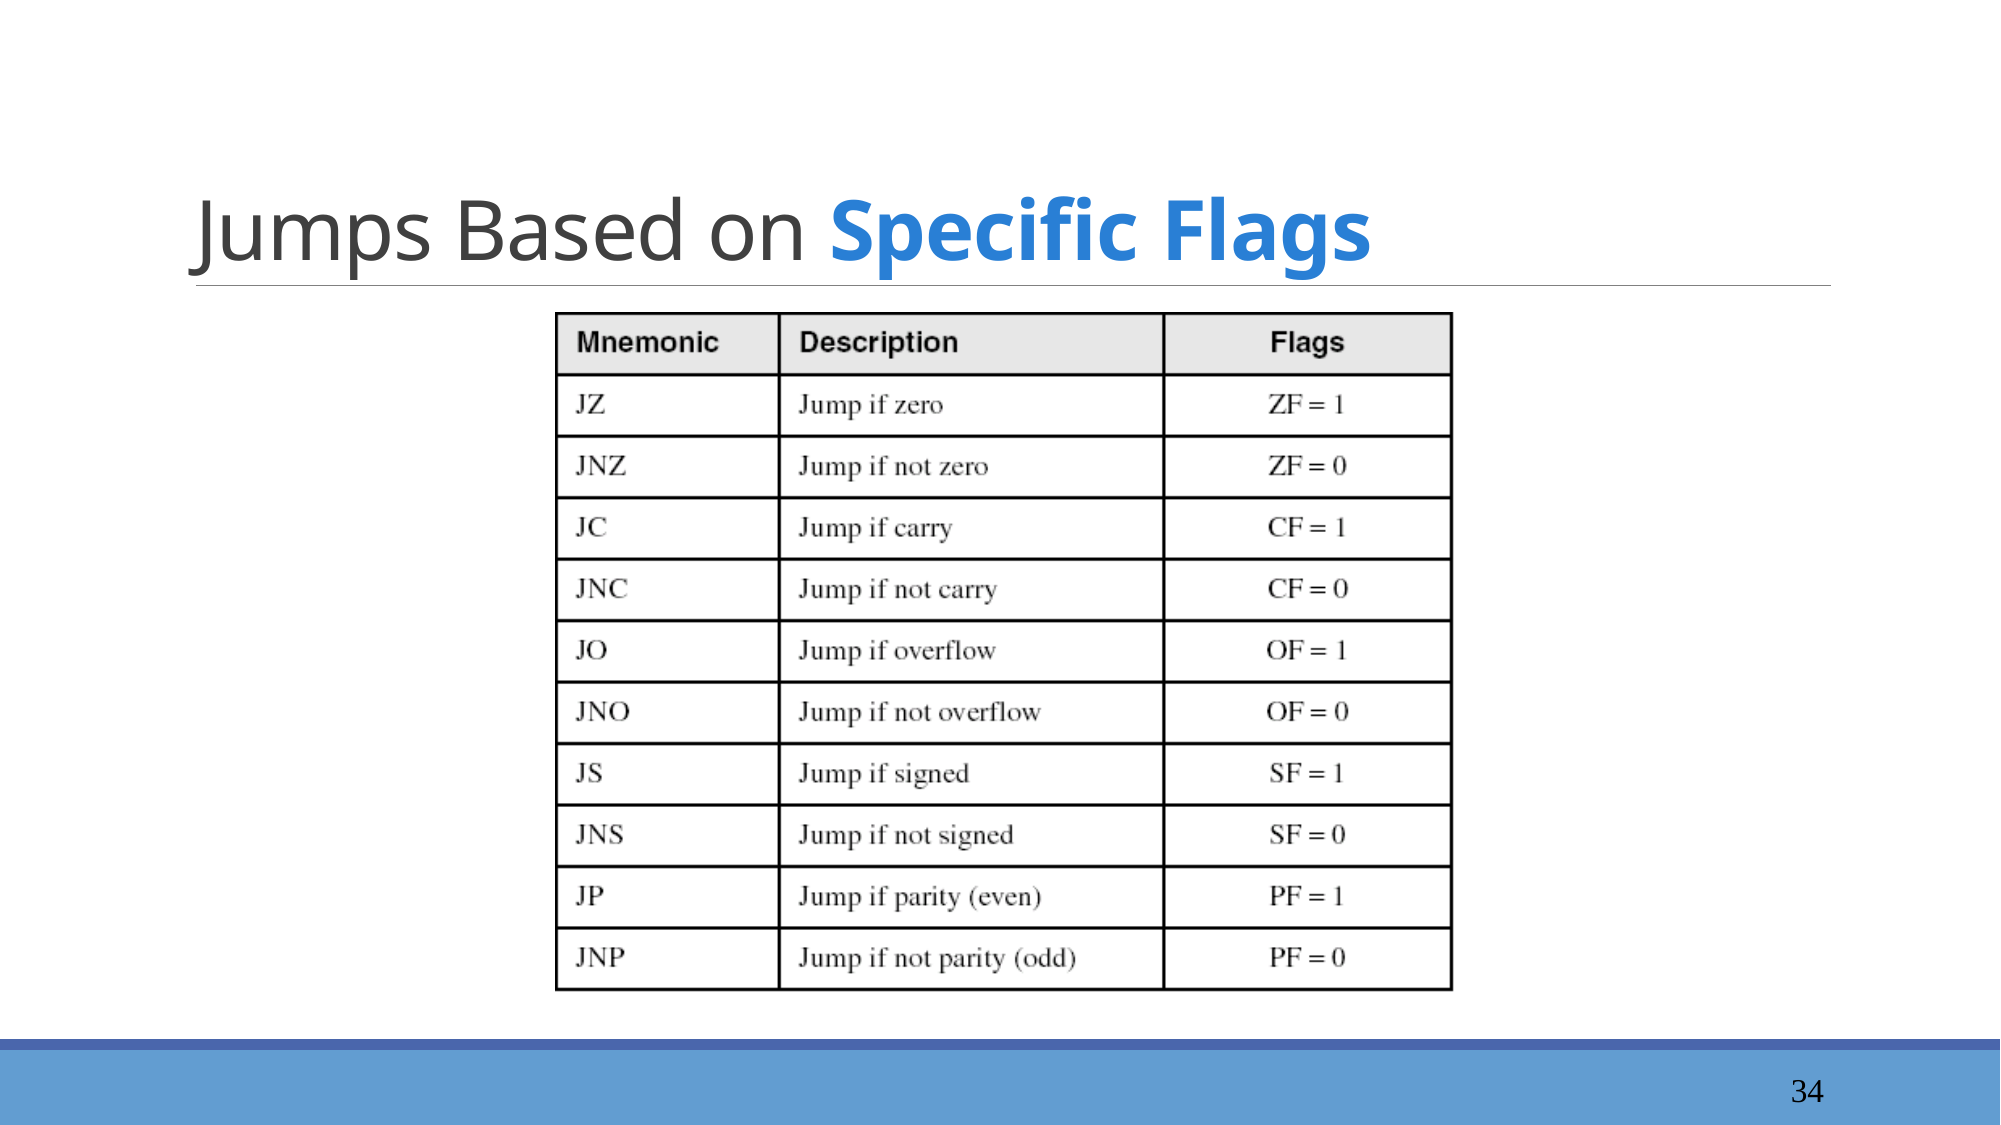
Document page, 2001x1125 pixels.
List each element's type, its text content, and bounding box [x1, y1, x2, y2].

slide_number 35 [1624, 1059, 1840, 1120]
title Jumps Based on Specific Flags [180, 47, 1830, 285]
picture [554, 311, 1456, 994]
